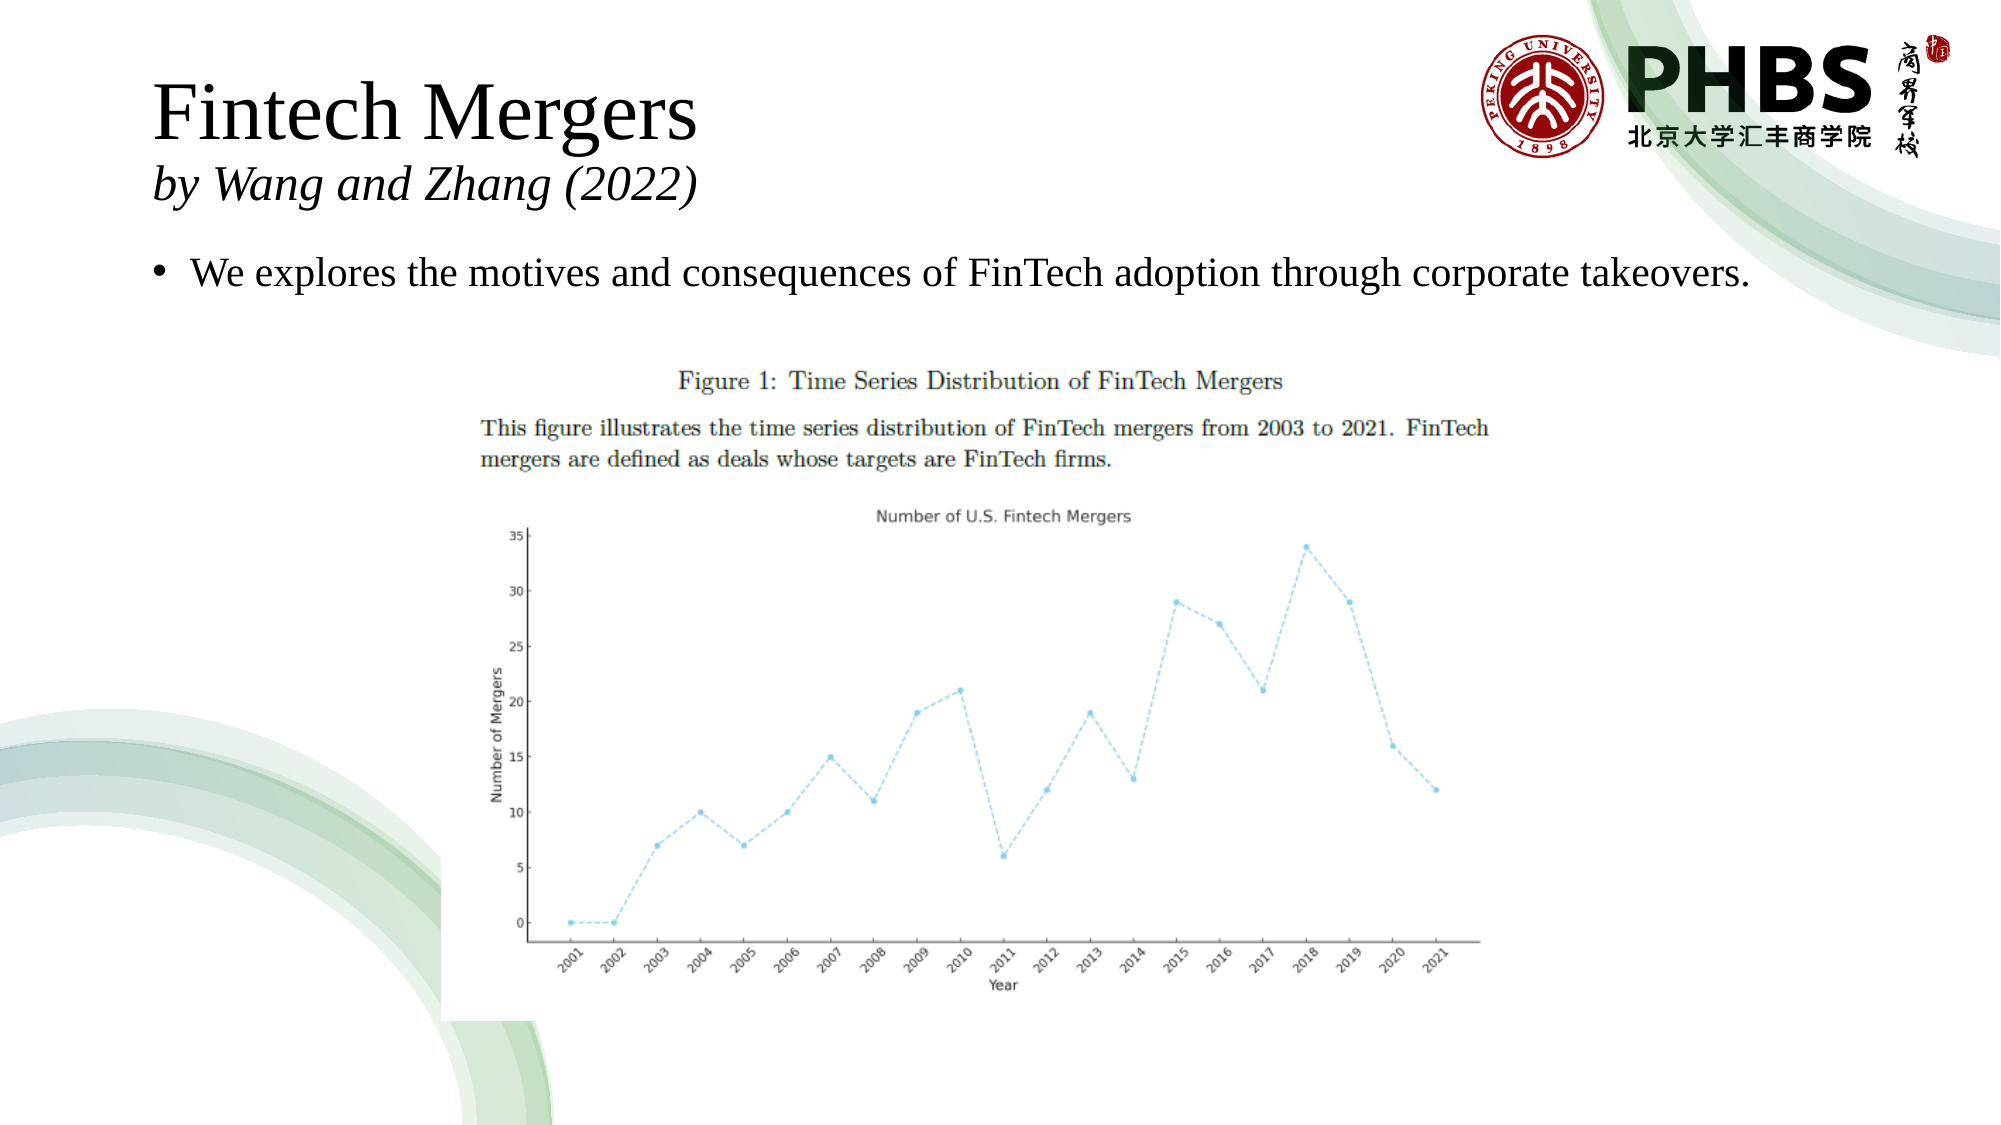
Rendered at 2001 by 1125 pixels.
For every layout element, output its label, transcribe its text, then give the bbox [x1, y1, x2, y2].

picture [441, 322, 1534, 1022]
picture [1625, 0, 2000, 185]
title Fintech Mergers by Wang and Zhang (2022) [137, 59, 1863, 242]
list We explores the motives and consequences of FinTech adoption through corporate takeovers. [137, 242, 1863, 957]
picture [1458, 0, 1609, 59]
